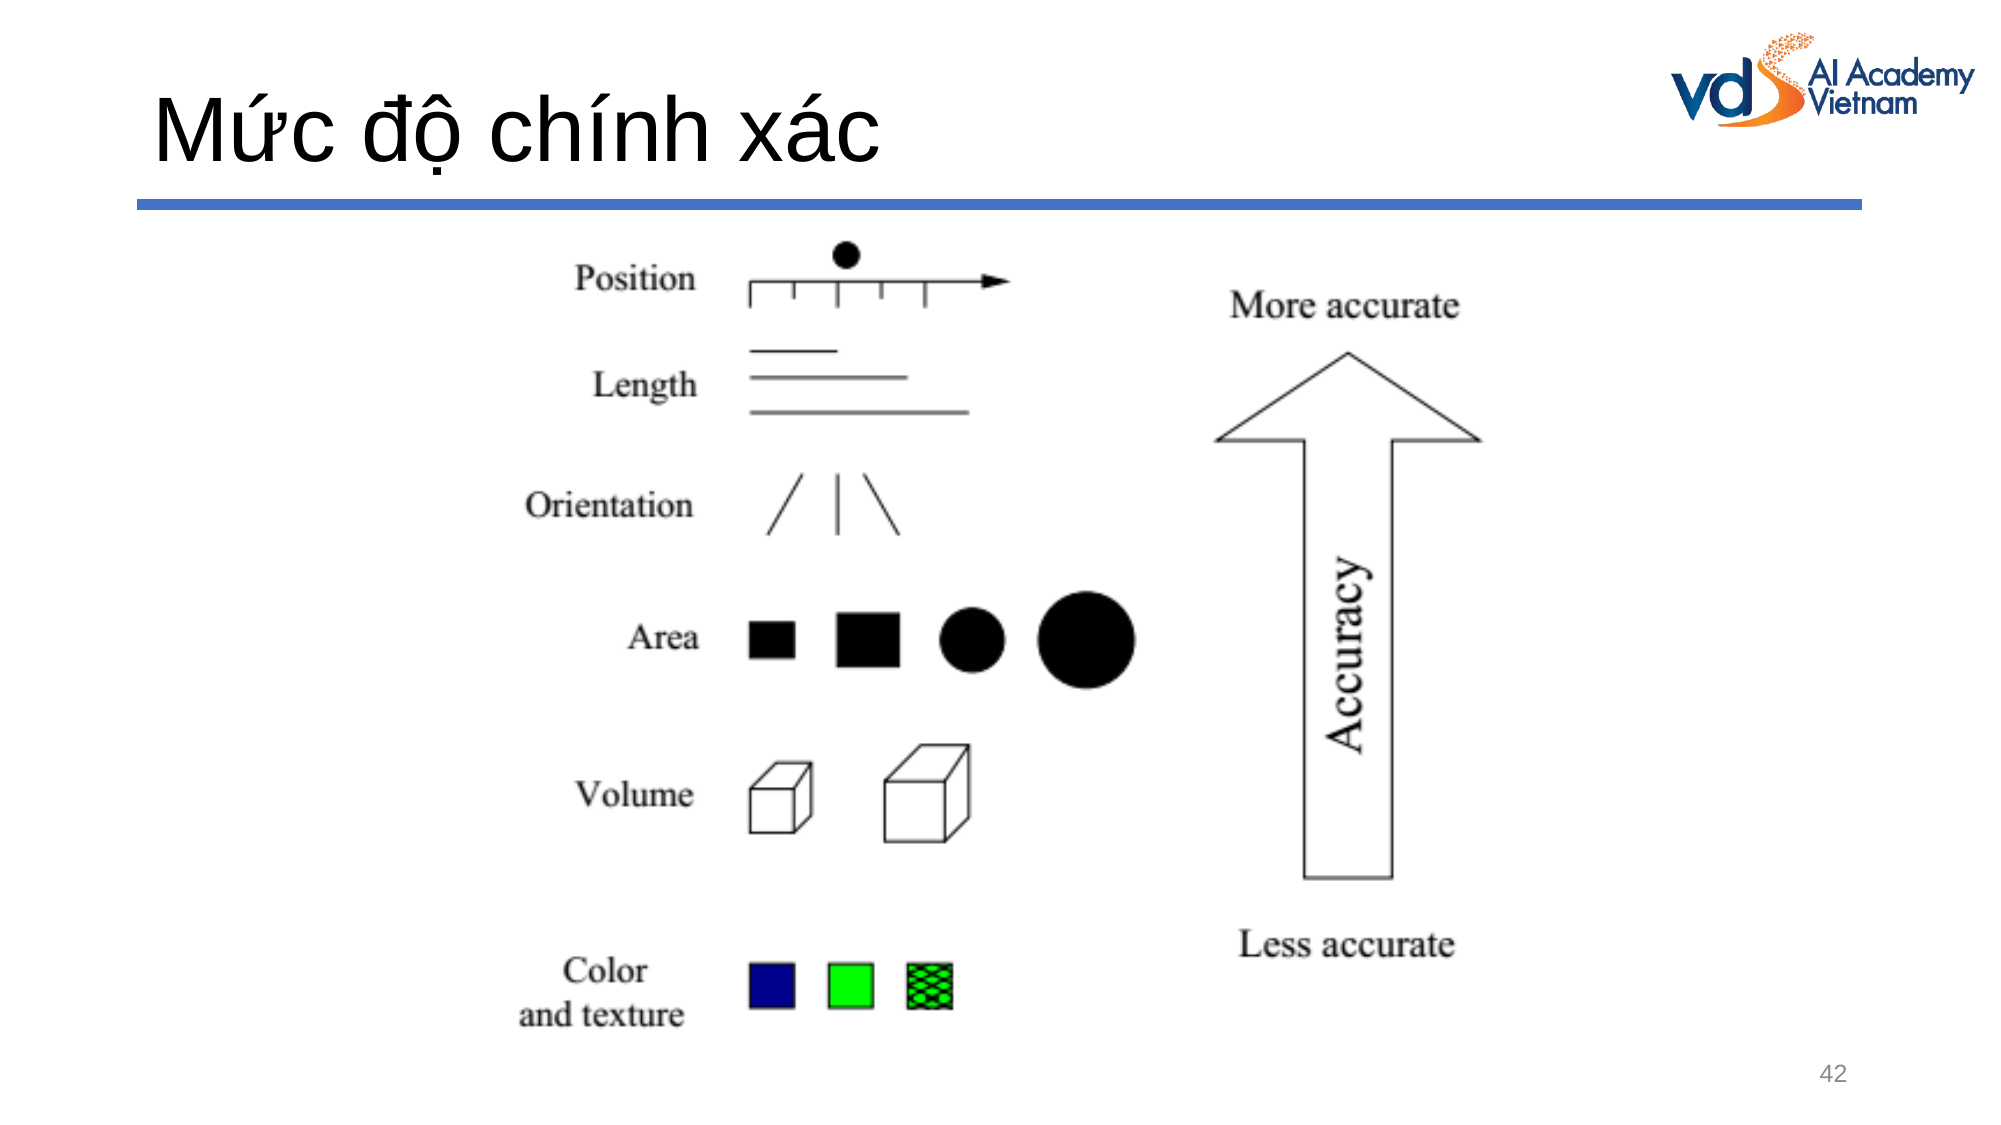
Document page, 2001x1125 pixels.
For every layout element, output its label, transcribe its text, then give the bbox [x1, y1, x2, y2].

title Mức độ chính xác [137, 59, 1863, 204]
picture [1671, 32, 1975, 127]
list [495, 235, 1503, 1043]
slide_number 42 [1412, 1042, 1863, 1103]
